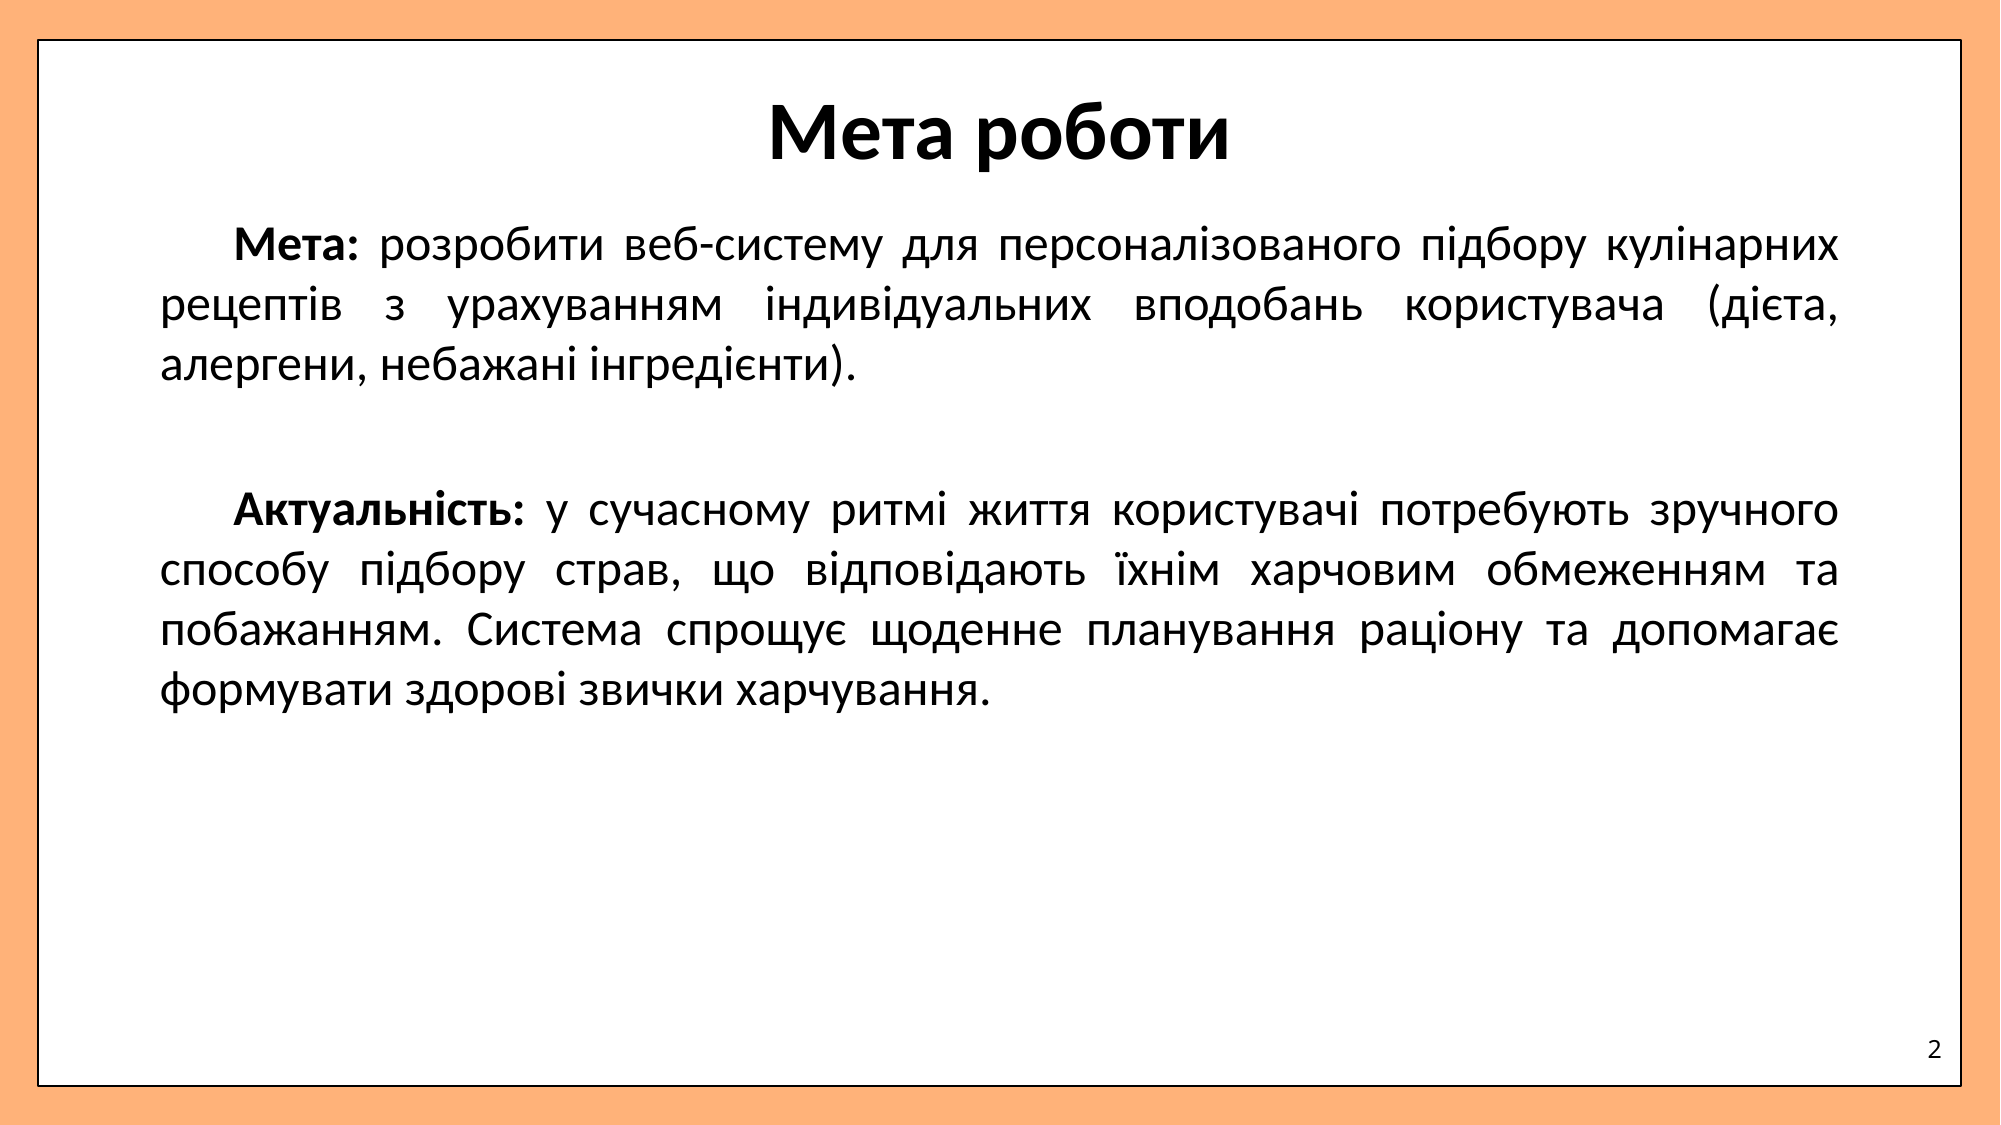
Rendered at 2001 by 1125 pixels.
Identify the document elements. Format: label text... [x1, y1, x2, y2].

slide_number 2 [1677, 1020, 1957, 1081]
list Мета: розробити веб-систему для персоналізованого підбору кулінарних рецептів з урахуванням індивідуальних вподобань користувача (дієта, алергени, небажані інгредієнти). Актуальність: у сучасному ритмі життя користувачі потребують зручного способу підбору страв, що відповідають їхнім харчовим обмеженням та побажанням. Система спрощує щоденне планування раціону та допомагає формувати здорові звички харчування. [144, 202, 1856, 1039]
title Мета роботи [0, 44, 2000, 221]
